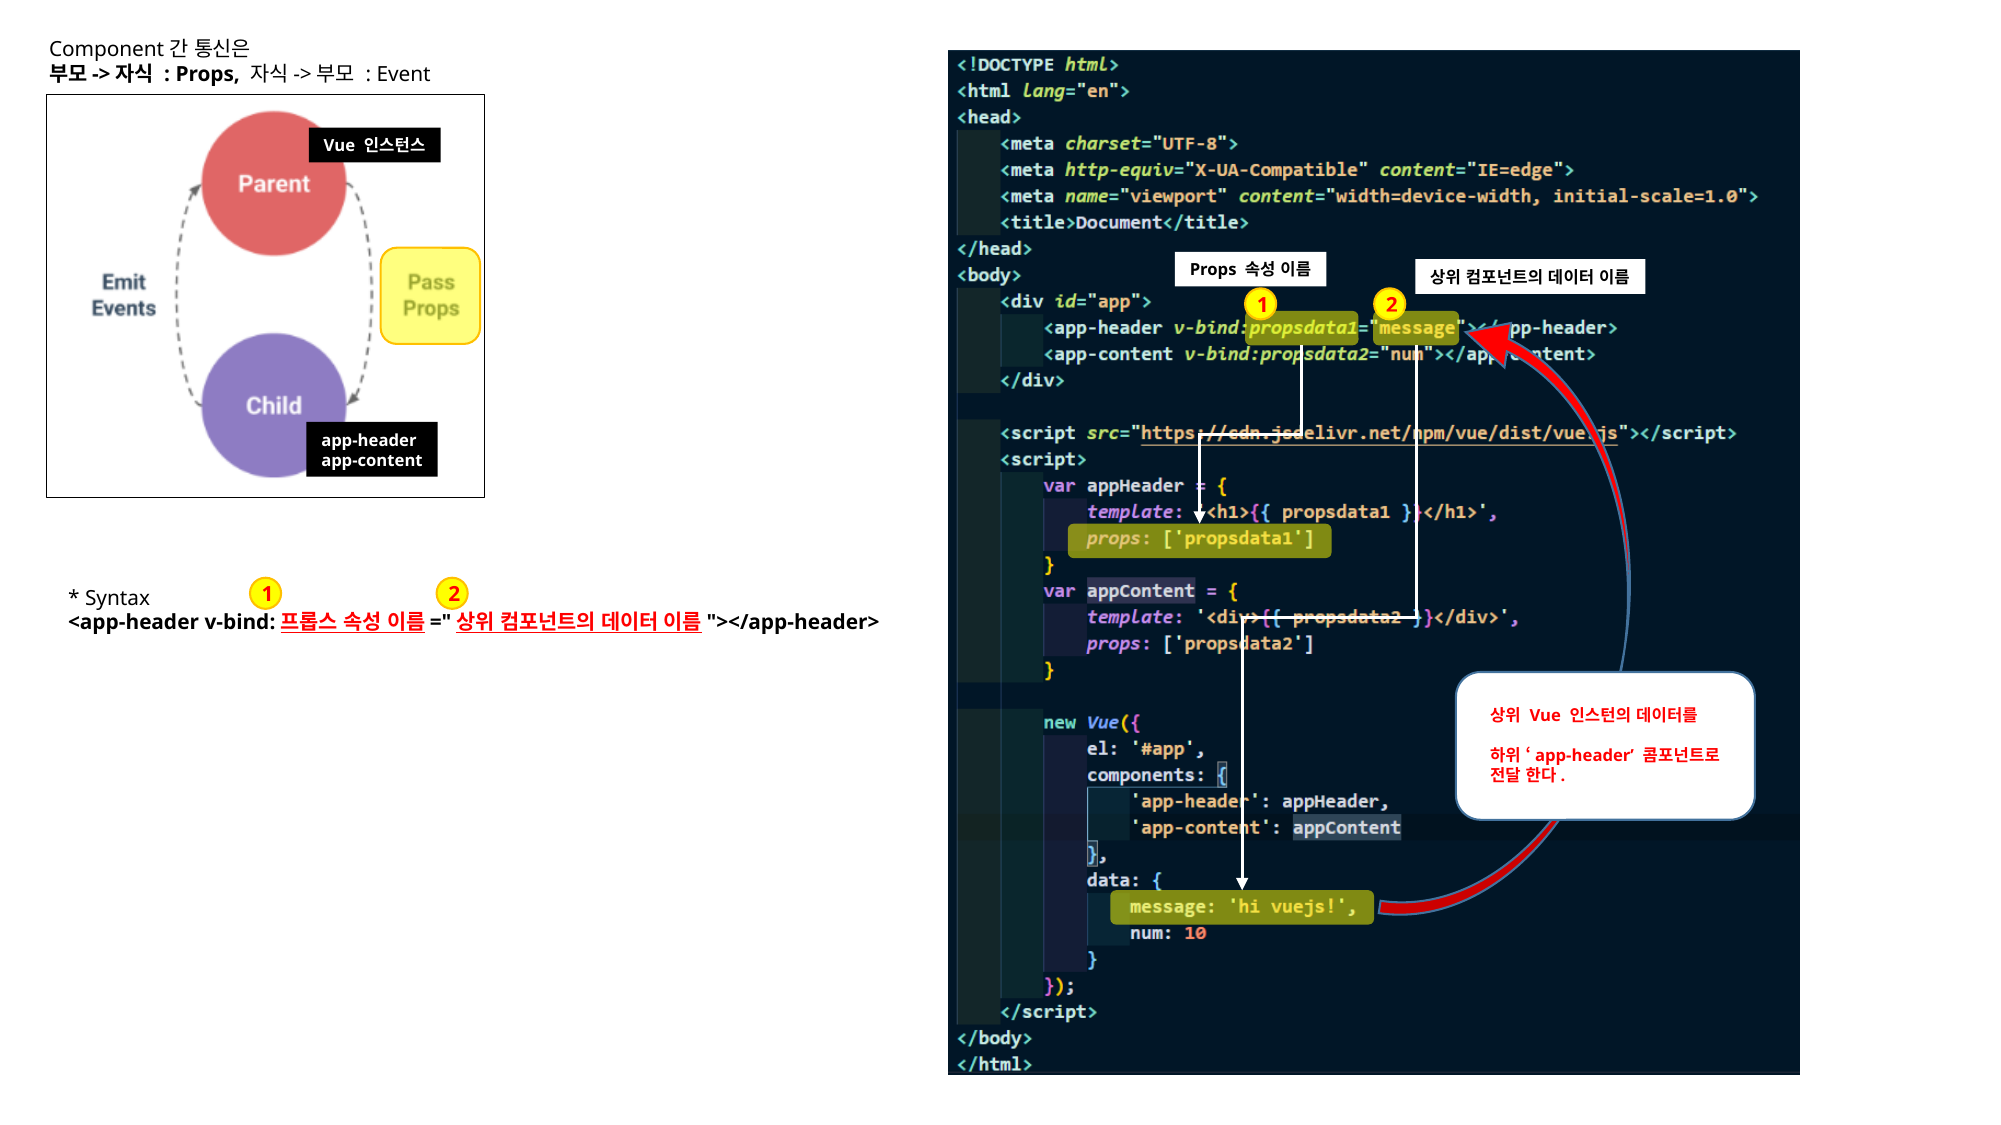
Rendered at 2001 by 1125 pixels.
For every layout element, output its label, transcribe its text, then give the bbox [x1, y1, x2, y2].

text_box Component간 통신은 부모->자식 : Props, 자식->부모 : Event [34, 28, 446, 94]
text_box 1 [248, 576, 283, 610]
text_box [1056, 530, 1602, 705]
picture [948, 50, 1800, 1075]
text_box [1161, 383, 1340, 486]
text_box * Syntax <app-header v-bind:프롭스 속성 이름="상위 컴포넌트의 데이터 이름"></app-header> [53, 576, 895, 692]
picture [46, 94, 485, 498]
text_box 2 [435, 576, 469, 610]
